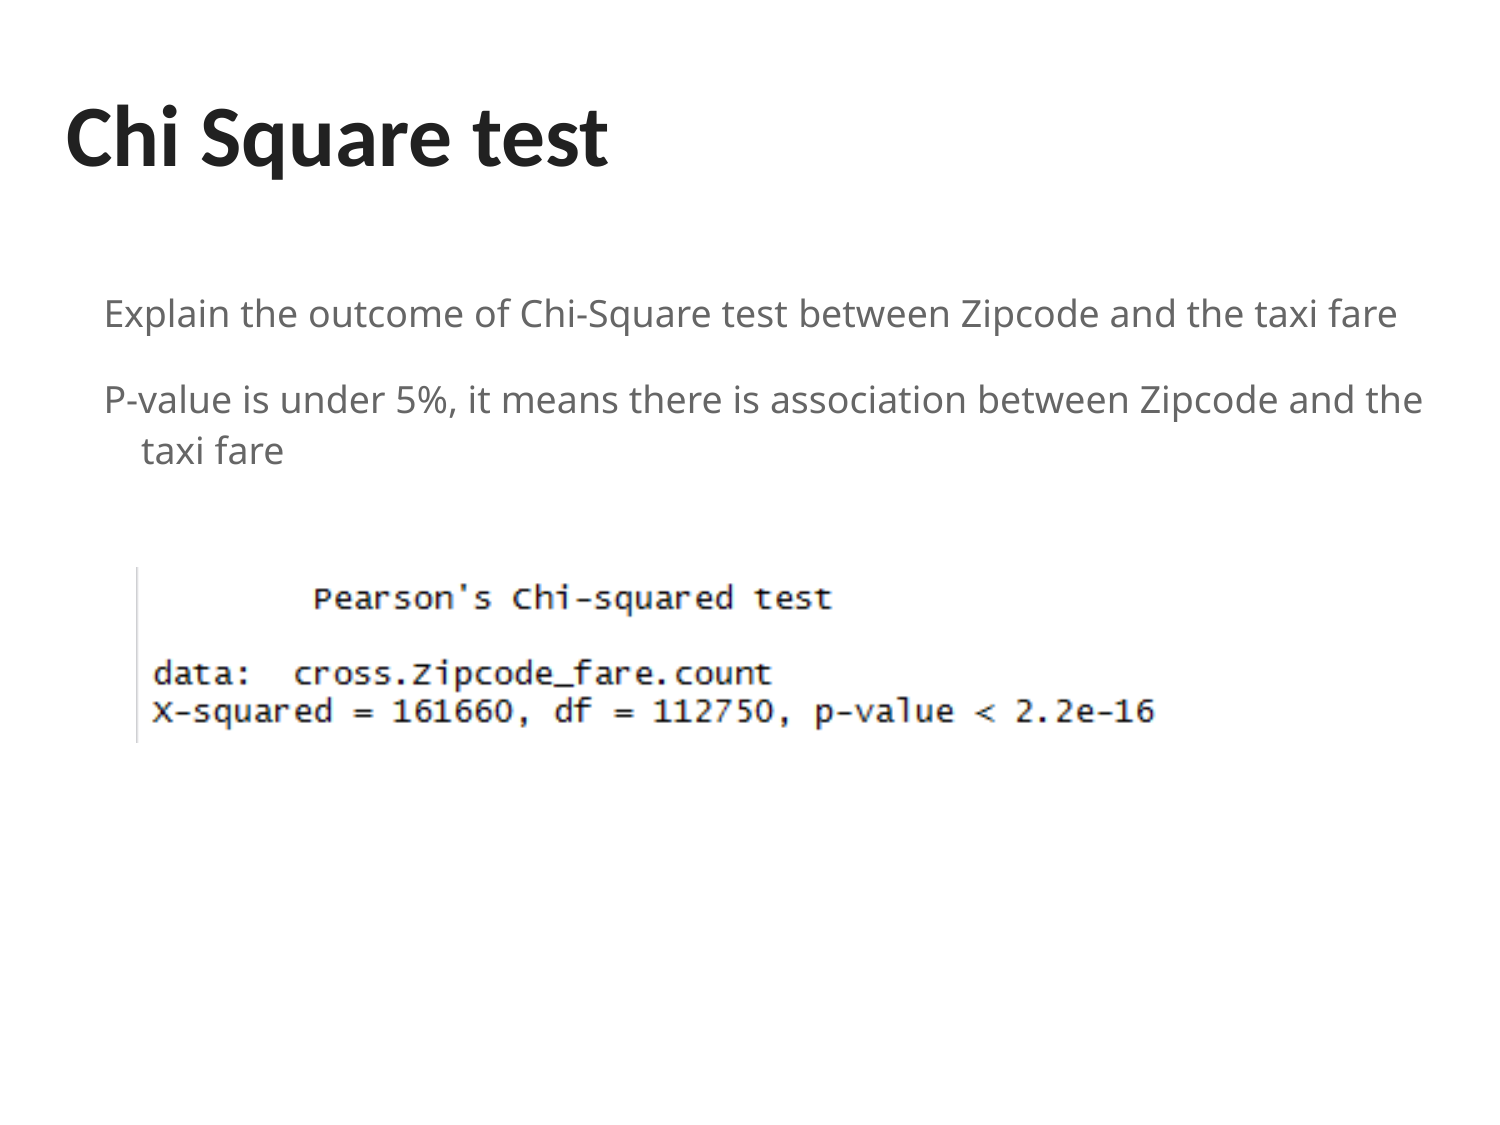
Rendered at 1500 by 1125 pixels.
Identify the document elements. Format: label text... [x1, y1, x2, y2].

title Chi Square test [51, 64, 1449, 240]
picture [136, 567, 1171, 744]
list Explain the outcome of Chi-Square test between Zipcode and the taxi fare P-value is under 5%, it means there is association between Zipcode and the taxi fare [51, 268, 1449, 1000]
